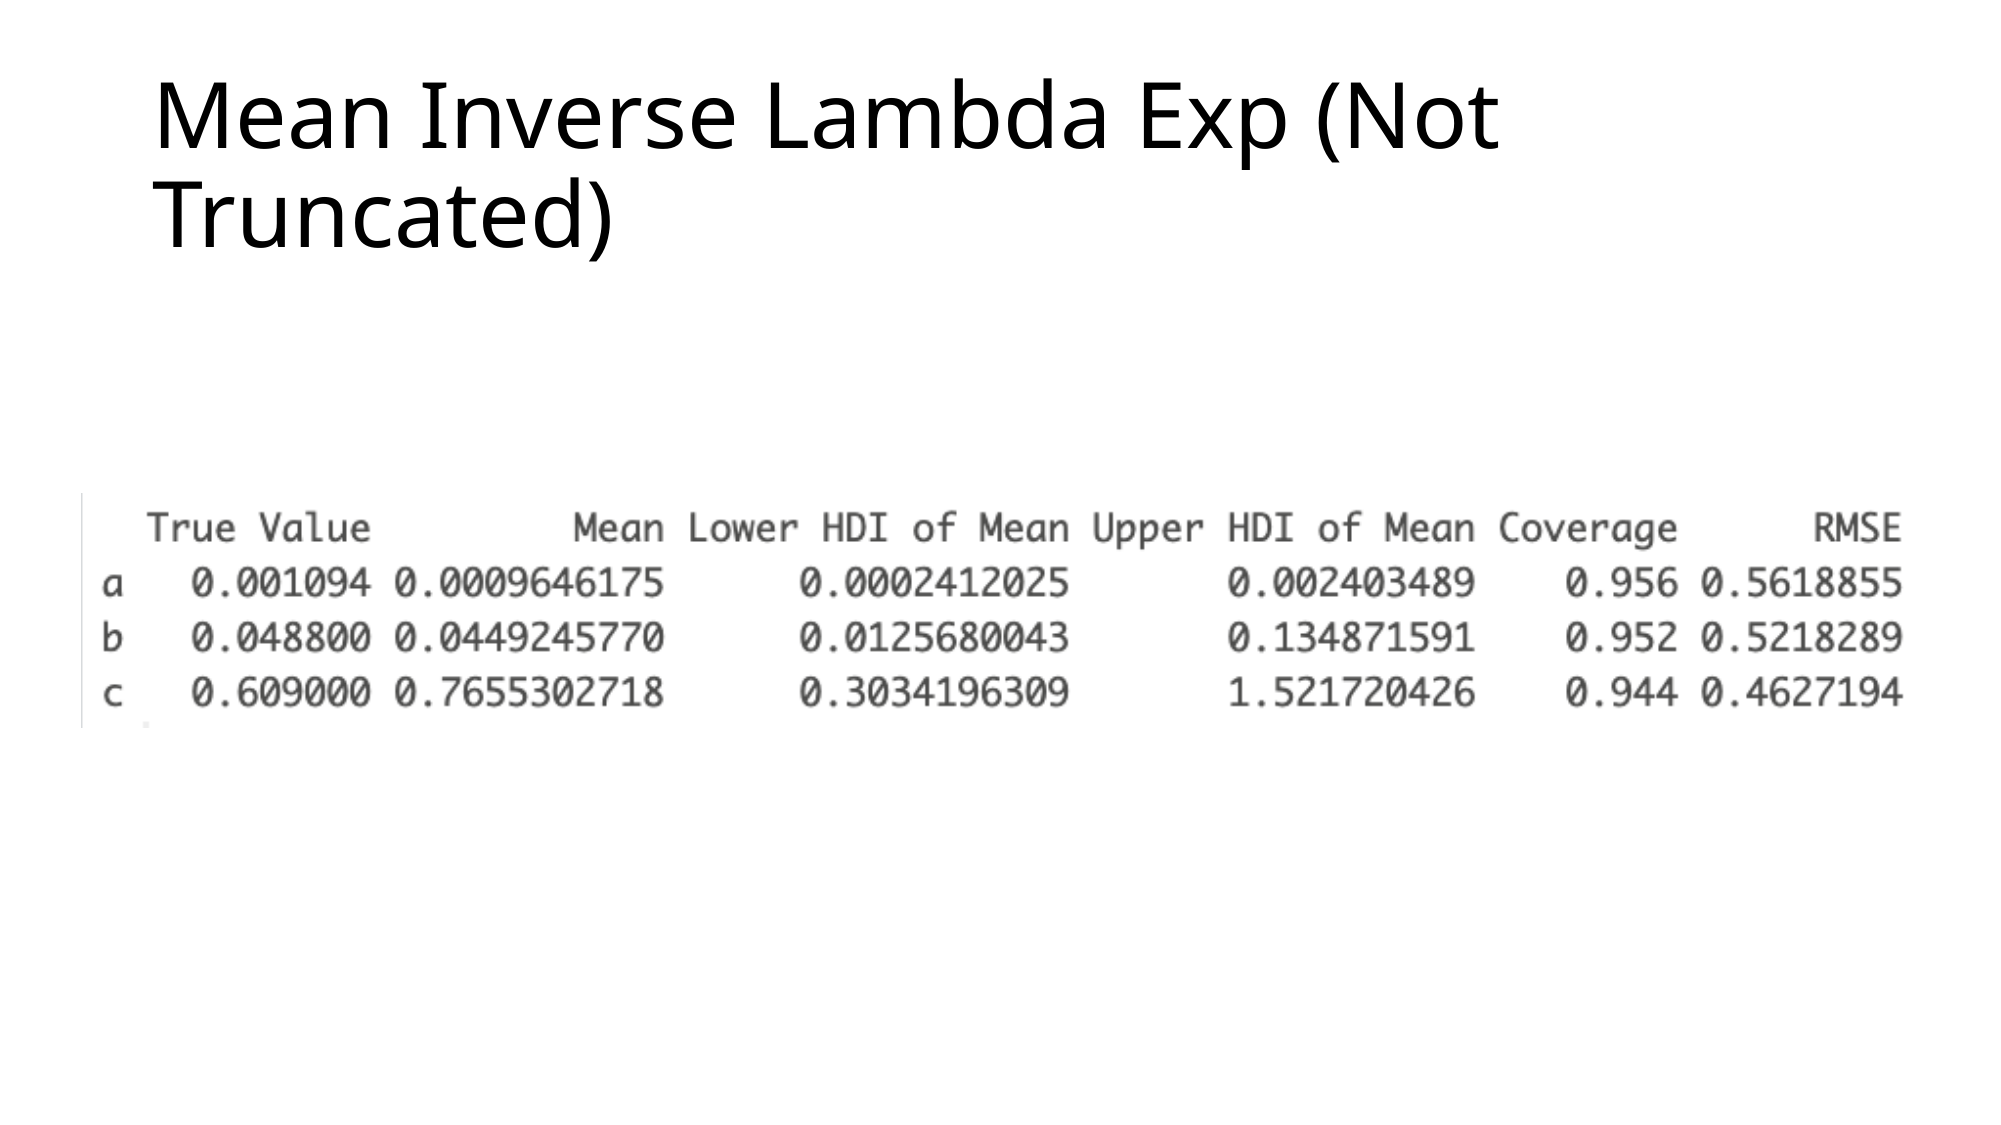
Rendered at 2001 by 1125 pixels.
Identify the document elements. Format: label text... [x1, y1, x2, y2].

title Mean Inverse Lambda Exp (Not Truncated) [137, 59, 1863, 278]
picture [81, 493, 1919, 728]
